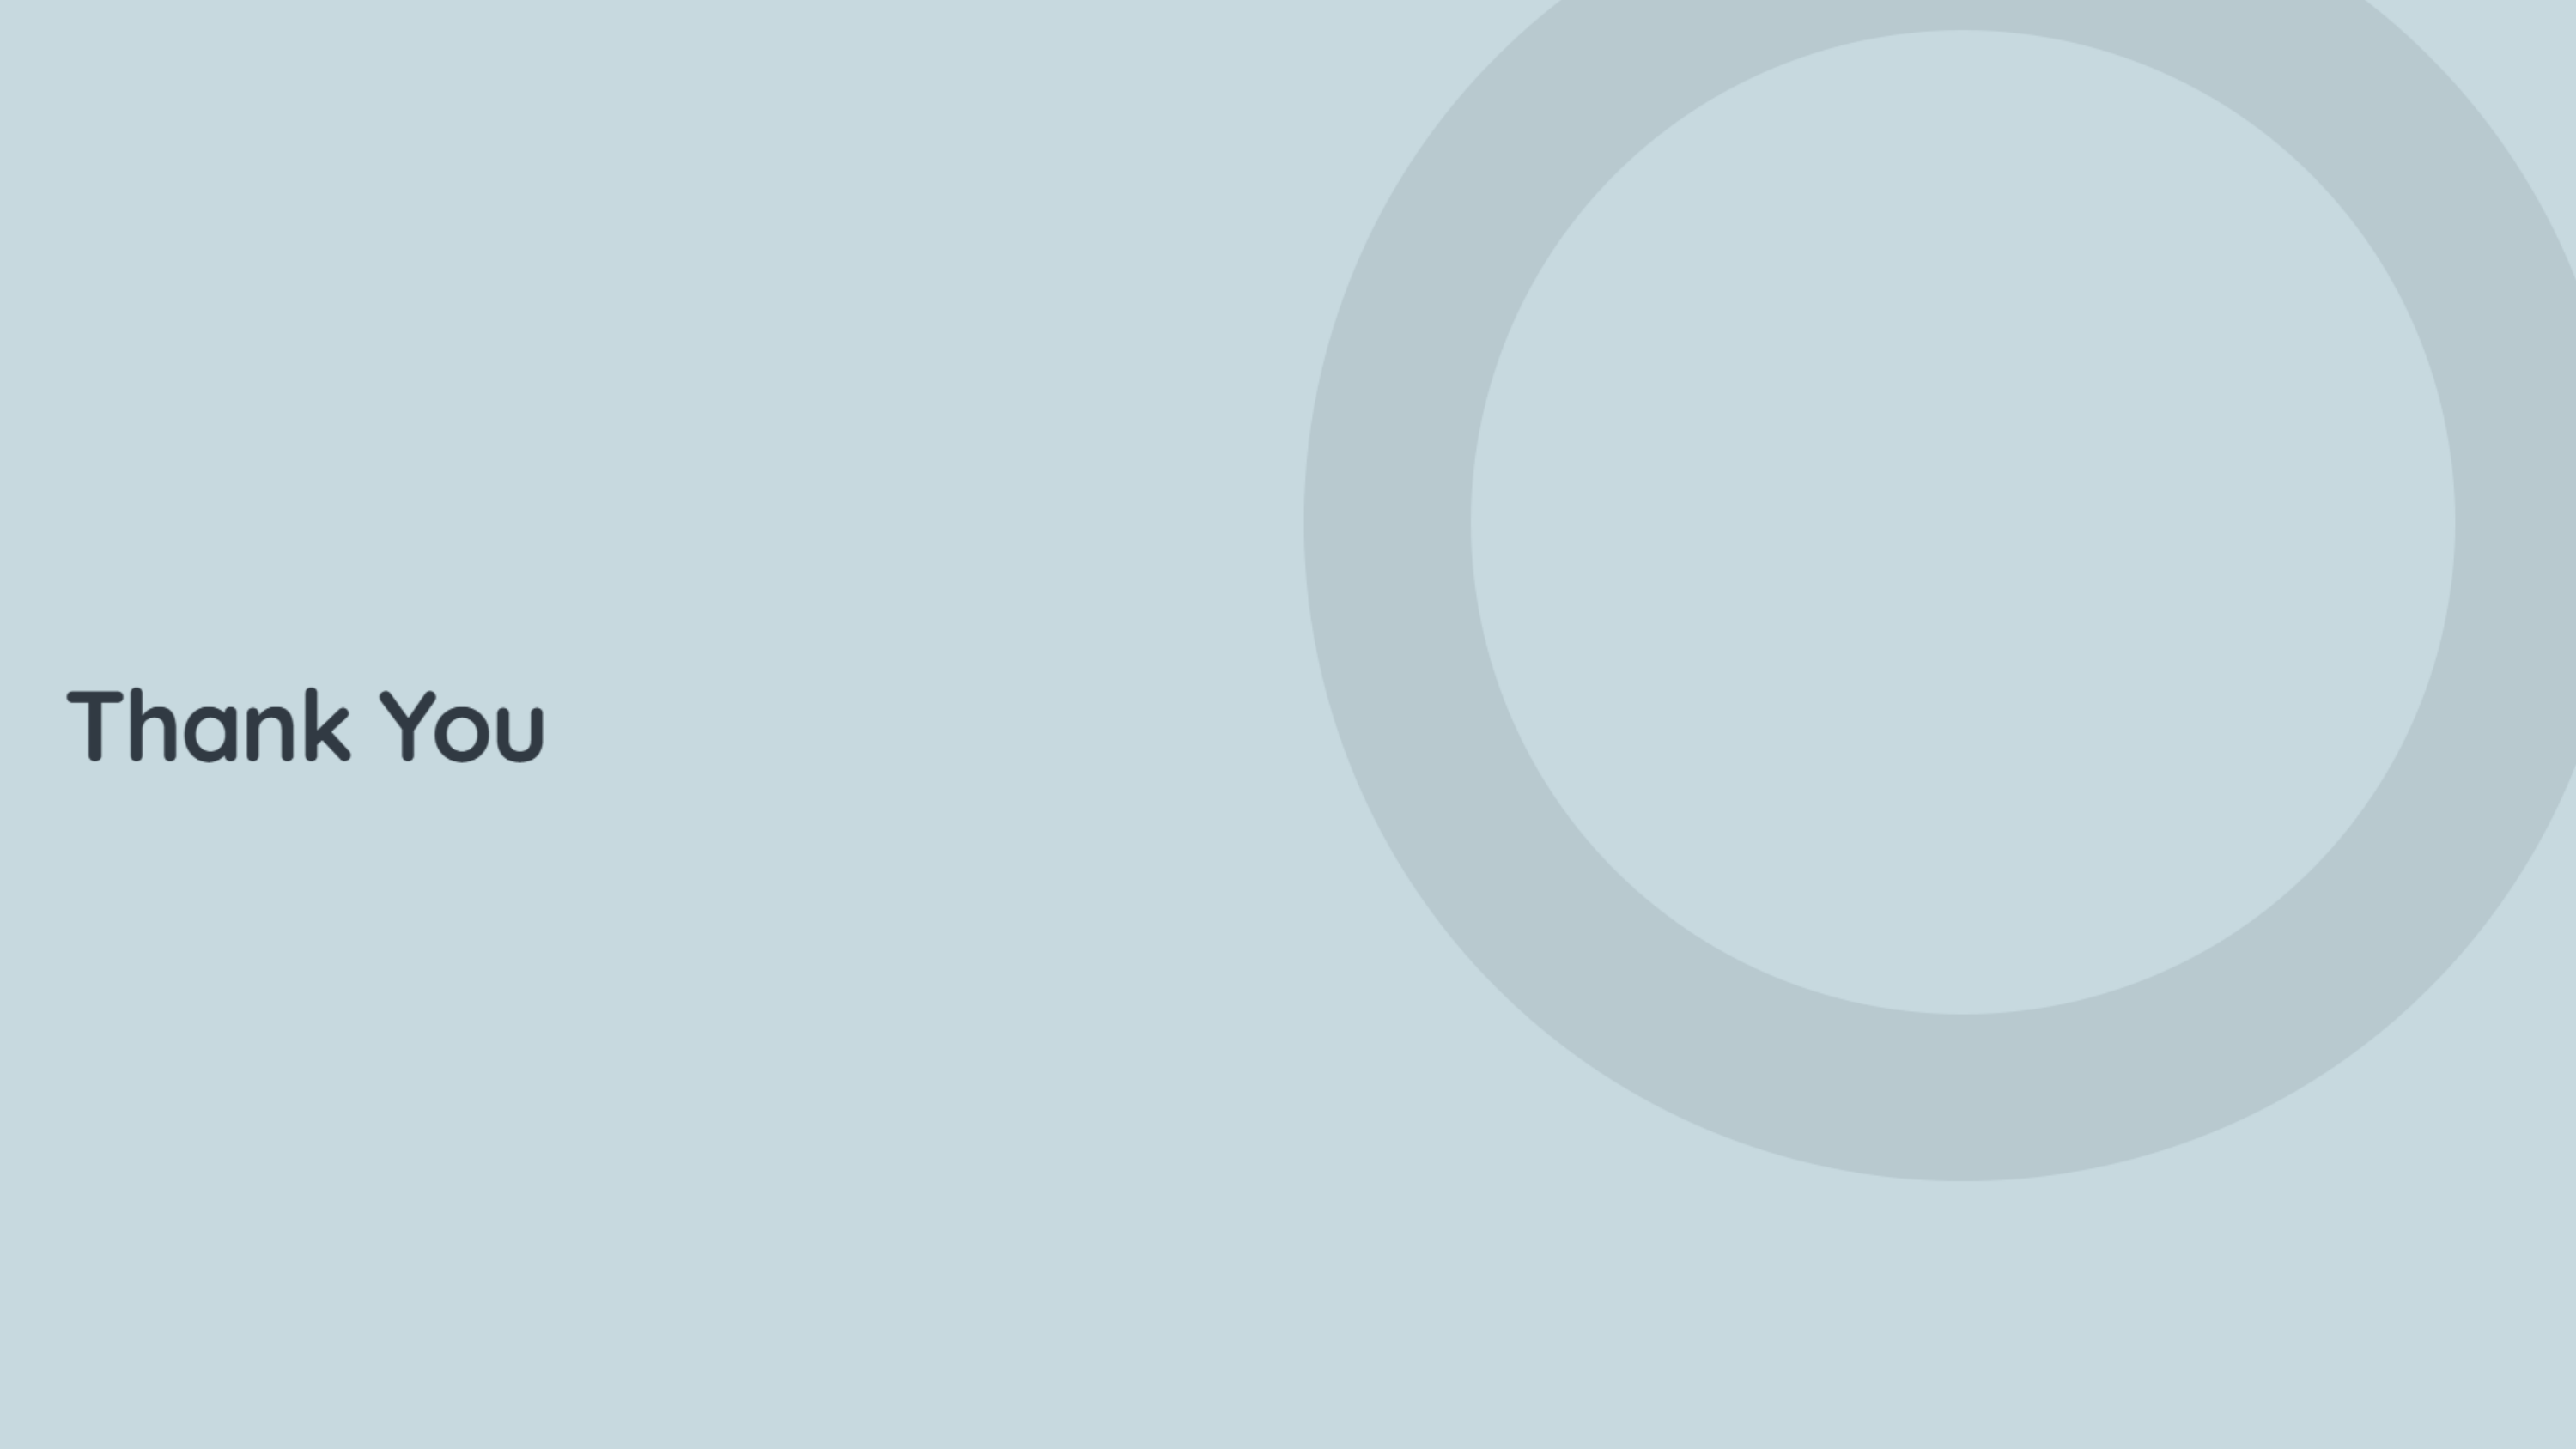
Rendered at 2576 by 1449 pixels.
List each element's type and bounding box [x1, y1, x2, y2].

text_box [0, 0, 2576, 1449]
